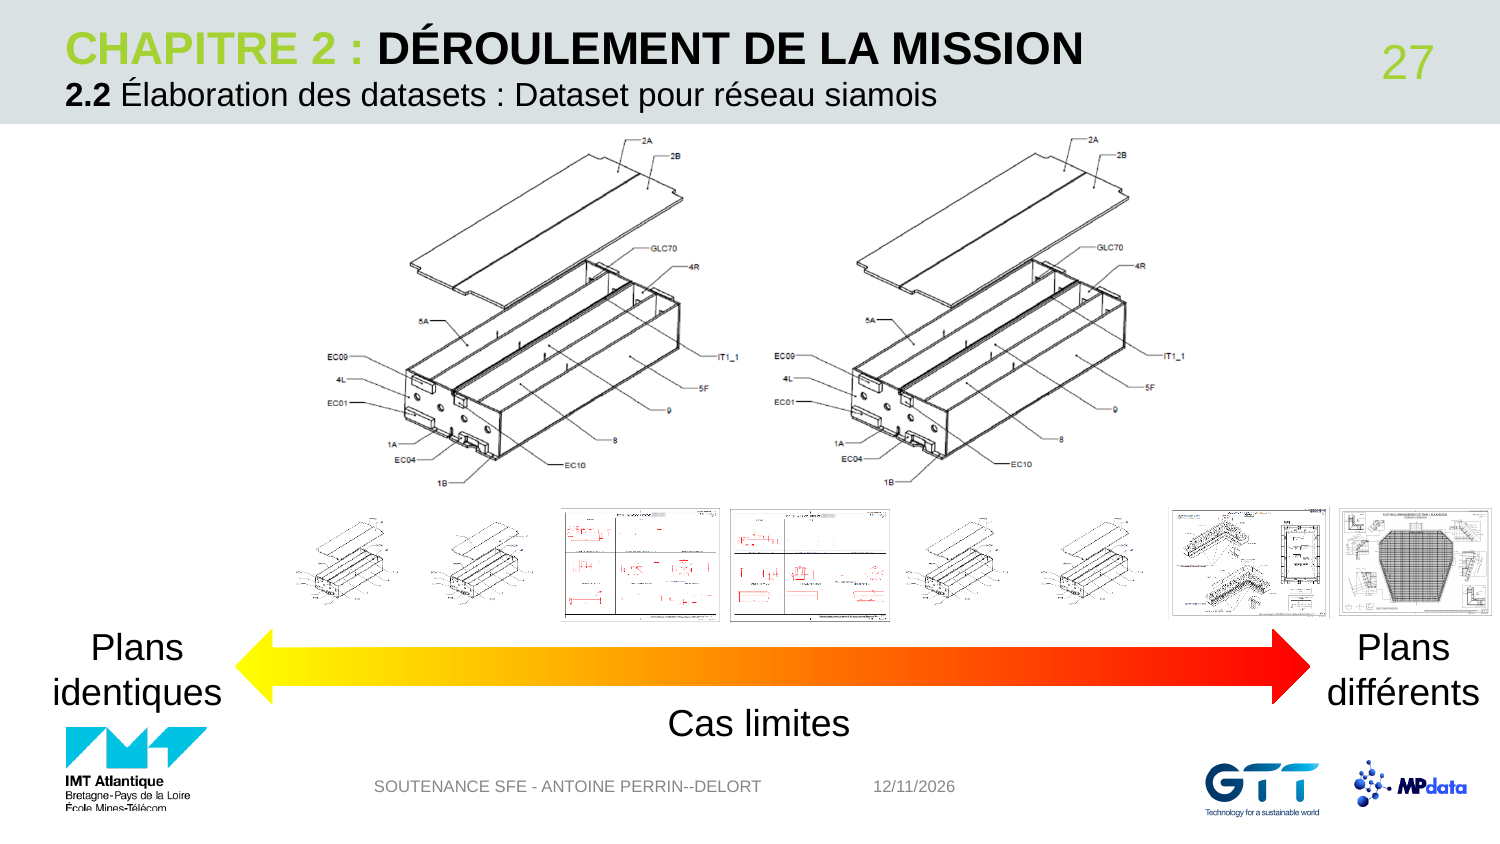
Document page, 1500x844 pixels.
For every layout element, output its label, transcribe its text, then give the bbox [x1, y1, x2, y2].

slide_number 27 [1251, 35, 1437, 85]
picture [898, 515, 1015, 610]
picture [295, 125, 1330, 622]
title CHAPITRE 2 : déroulement de la mission [64, 0, 1252, 72]
text_box [250, 627, 1292, 706]
picture [1033, 515, 1150, 610]
text_box Plans identiques [24, 615, 250, 721]
text_box Cas limites [648, 691, 870, 752]
picture [423, 515, 540, 610]
picture [1190, 744, 1496, 832]
text_box Plans différents [1292, 615, 1500, 721]
picture [288, 515, 405, 610]
picture [1339, 508, 1492, 617]
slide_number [873, 748, 1189, 797]
list 2.2 Élaboration des datasets : Dataset pour réseau siamois [64, 72, 1251, 118]
footer Soutenance SFE - Antoine PERRIN--DELORT [373, 748, 809, 797]
